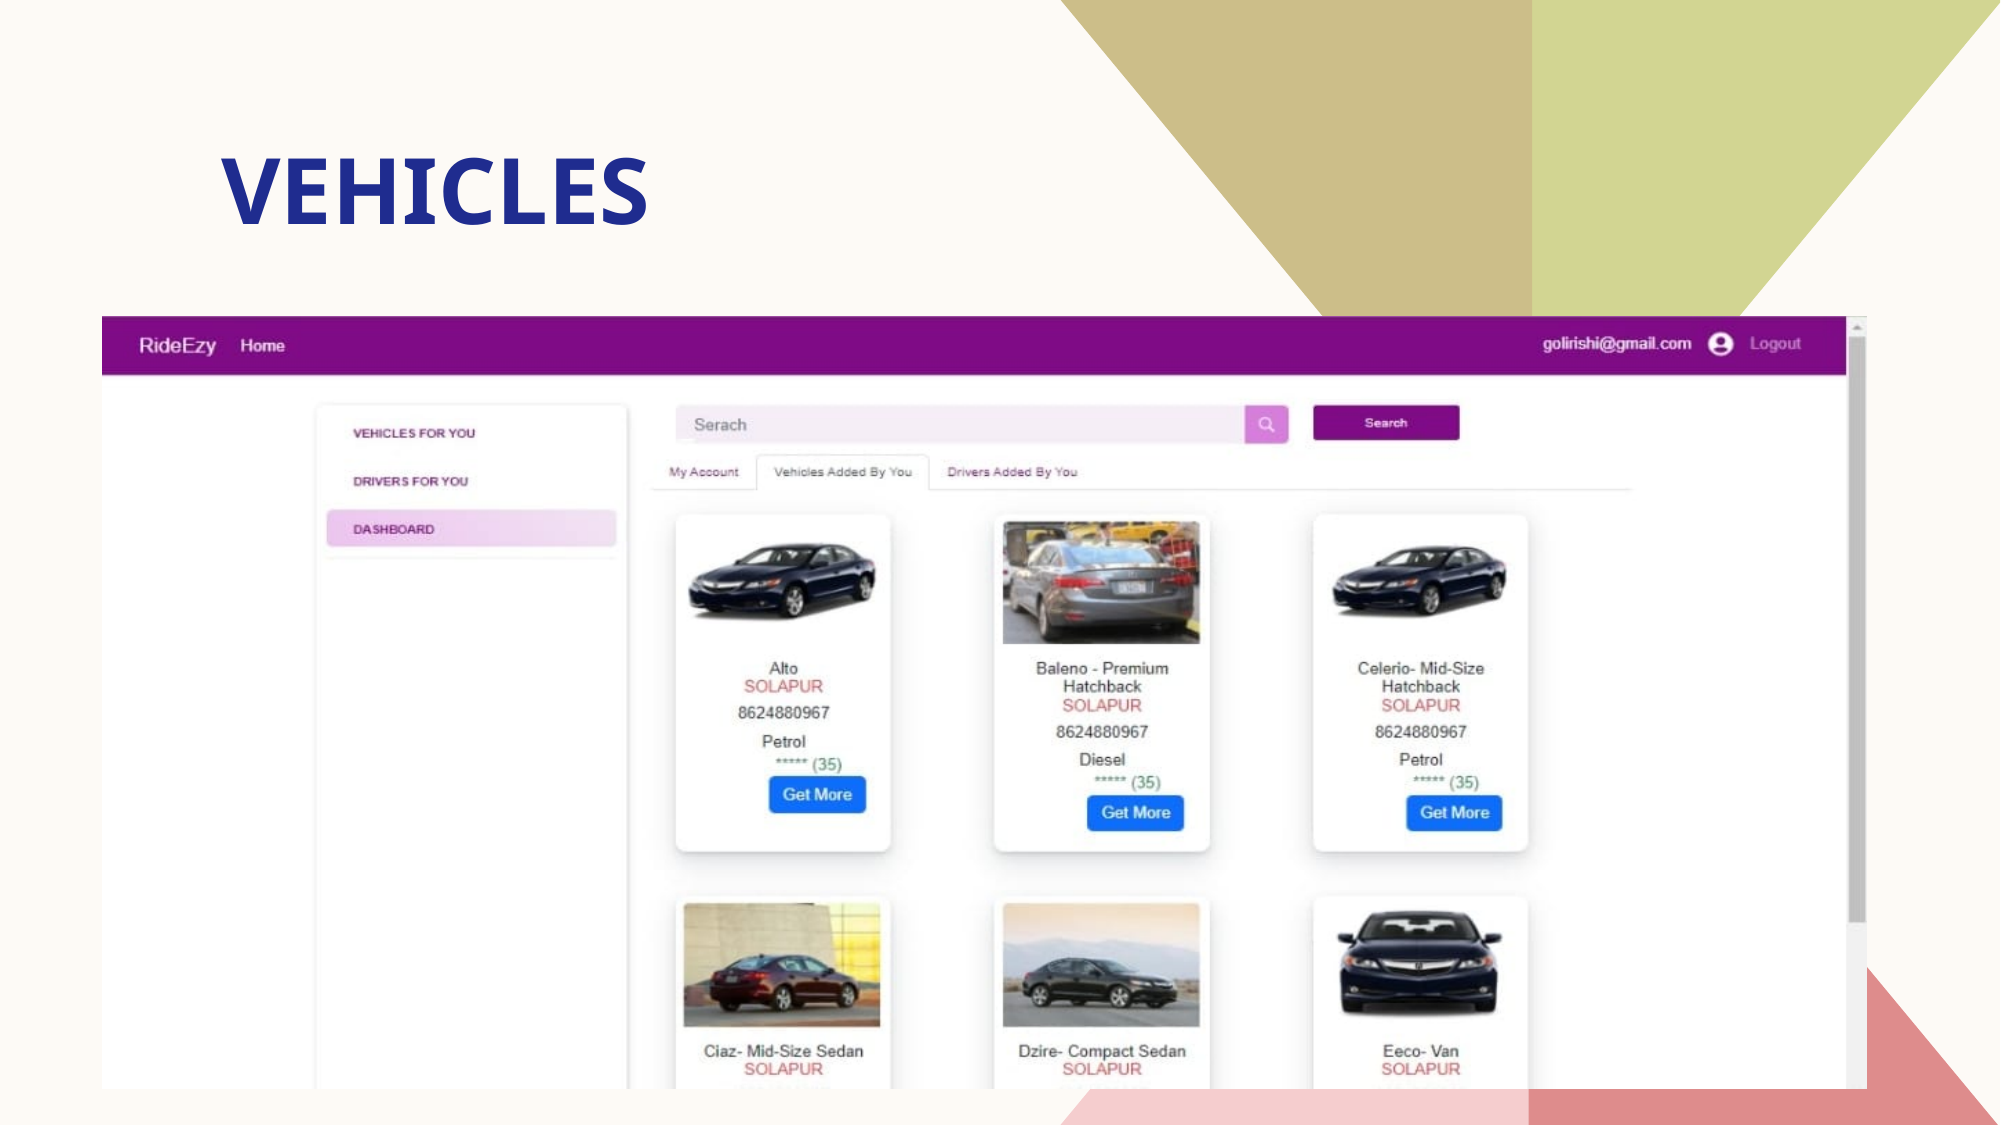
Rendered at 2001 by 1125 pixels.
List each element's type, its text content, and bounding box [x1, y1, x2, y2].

title VEHICLES [206, 125, 1645, 252]
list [102, 316, 1867, 1089]
